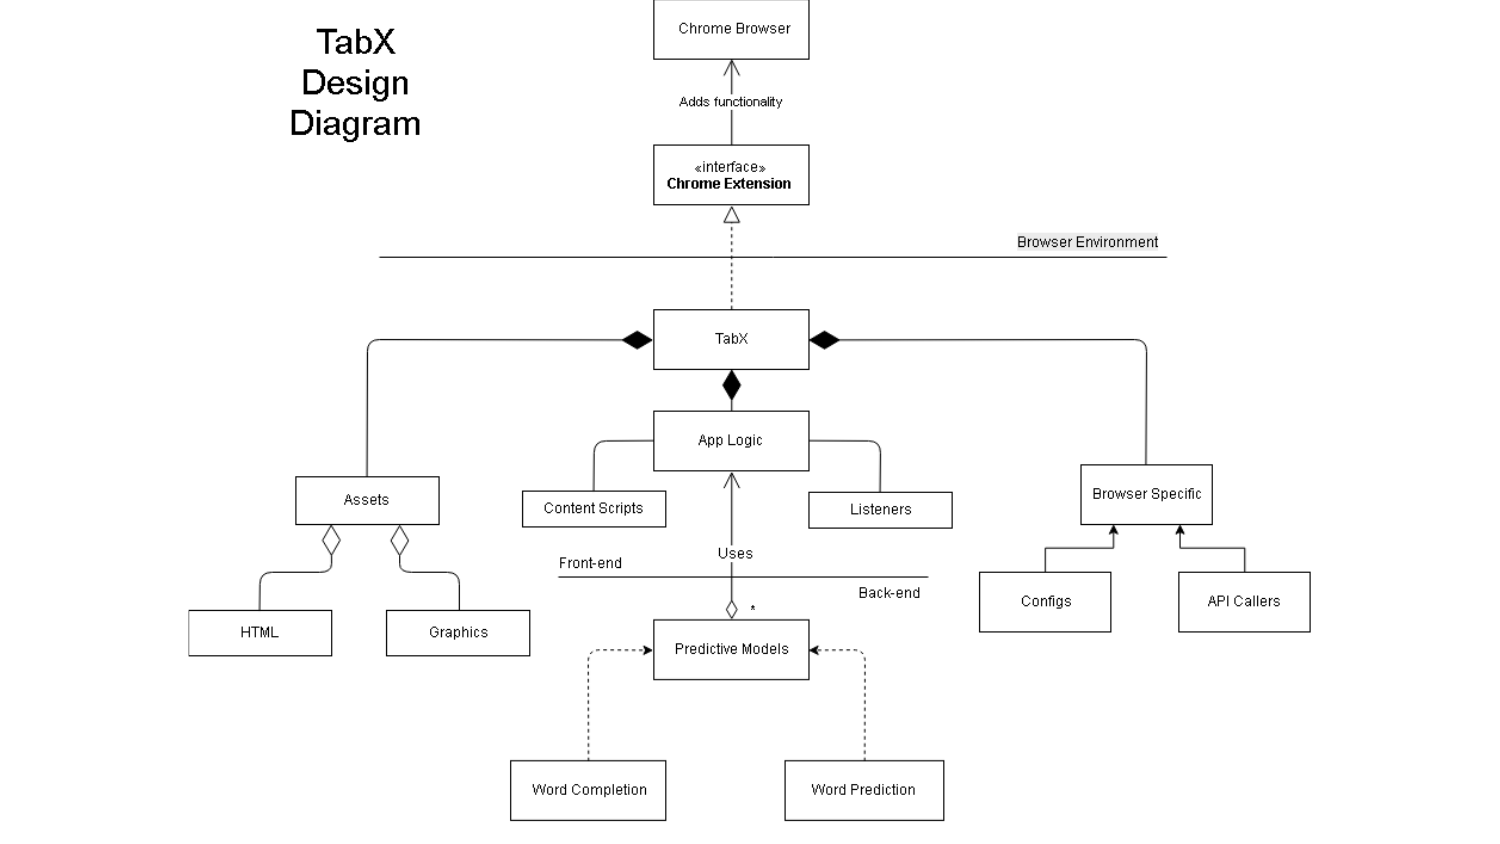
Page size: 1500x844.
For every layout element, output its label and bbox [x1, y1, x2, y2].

picture [188, 0, 1312, 844]
